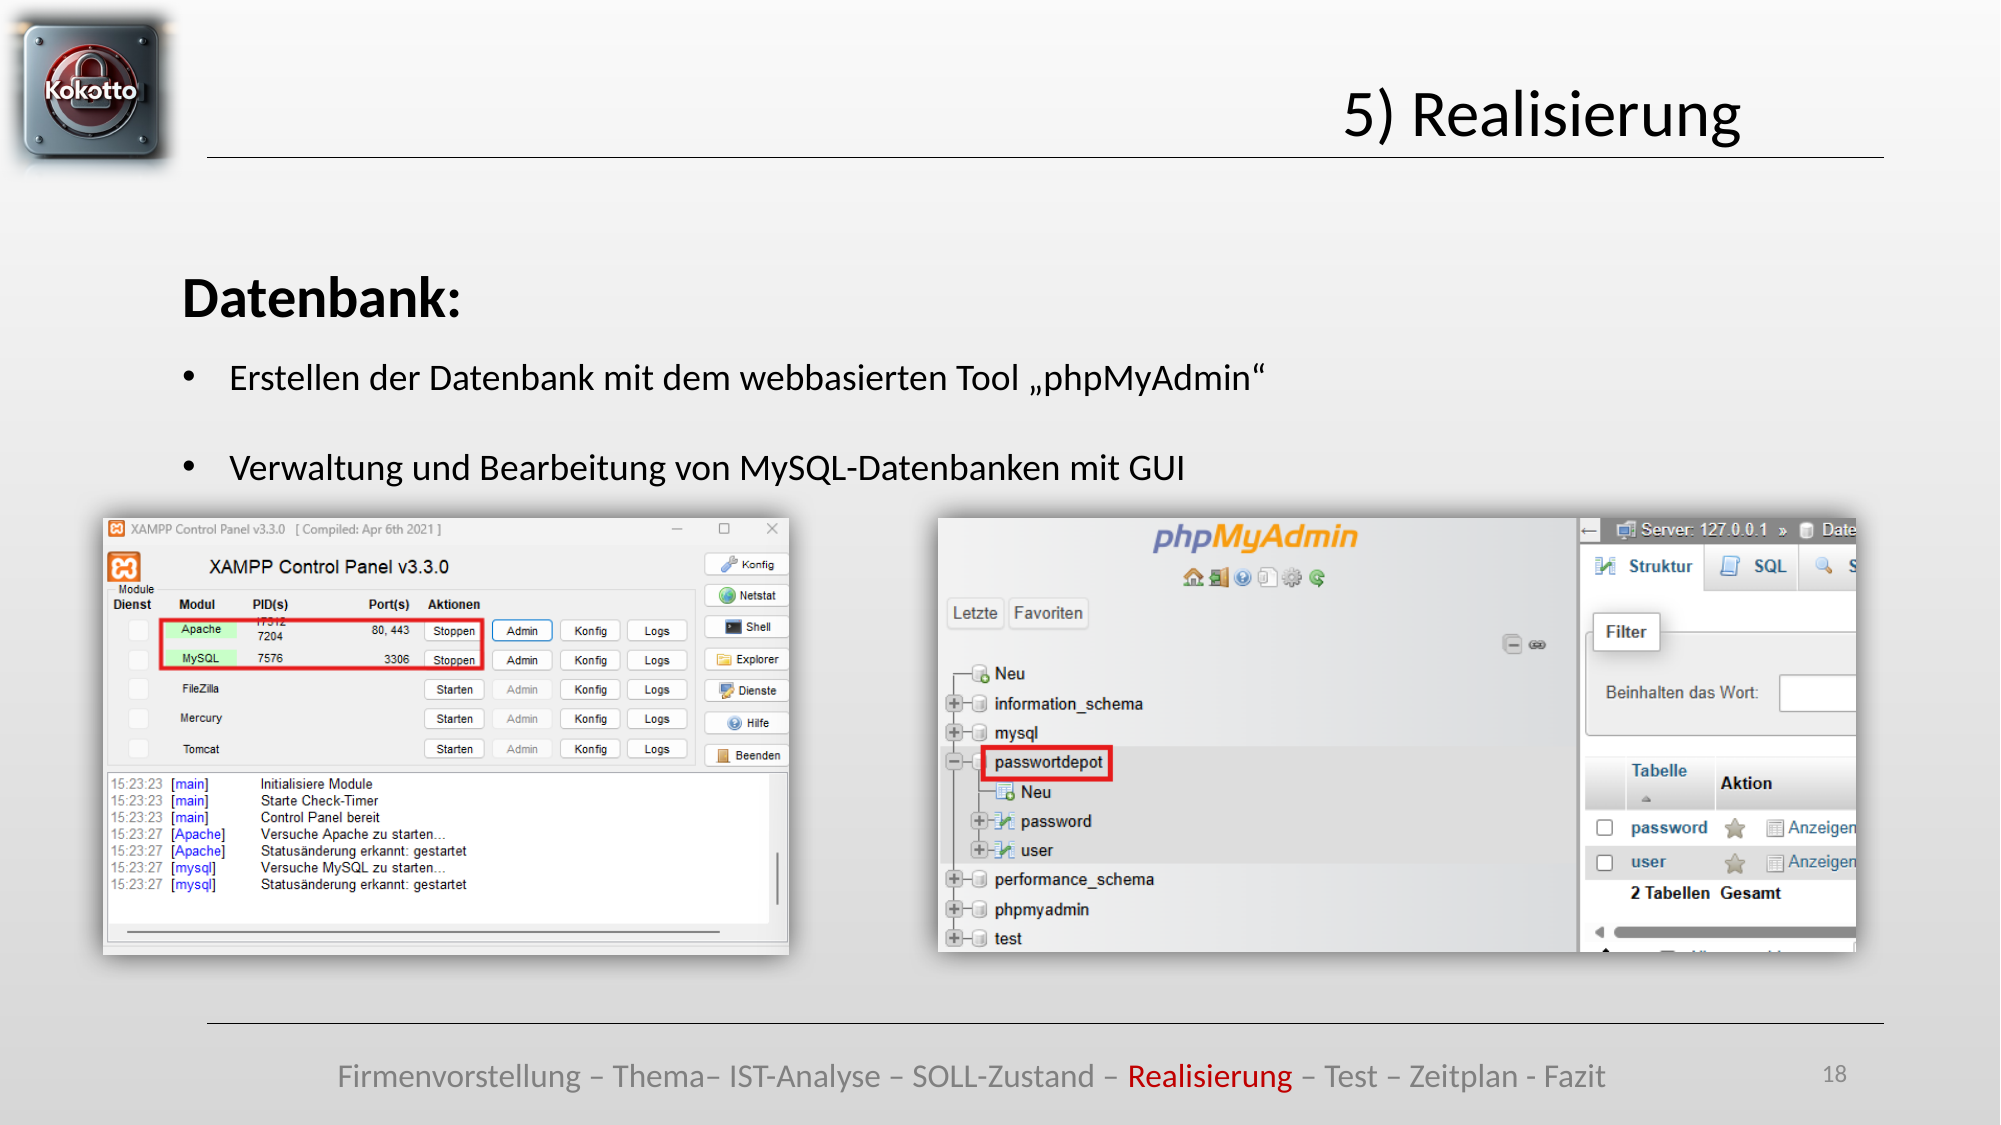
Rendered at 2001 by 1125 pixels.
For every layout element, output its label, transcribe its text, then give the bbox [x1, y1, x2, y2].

text_box Firmenvorstellung – Thema– IST-Analyse – SOLL-Zustand – Realisierung – Test – Zeitplan - Fazit [322, 1006, 1929, 1102]
picture [938, 518, 1856, 952]
picture [103, 518, 789, 956]
text_box 5) Realisierung [1327, 62, 1952, 158]
picture [0, 0, 184, 184]
text_box Datenbank: [167, 251, 880, 337]
text_box Erstellen der Datenbank mit dem webbasierten Tool „phpMyAdmin“ Verwaltung und Bearbeitung von MySQL-Datenbanken mit GUI [167, 345, 1431, 496]
